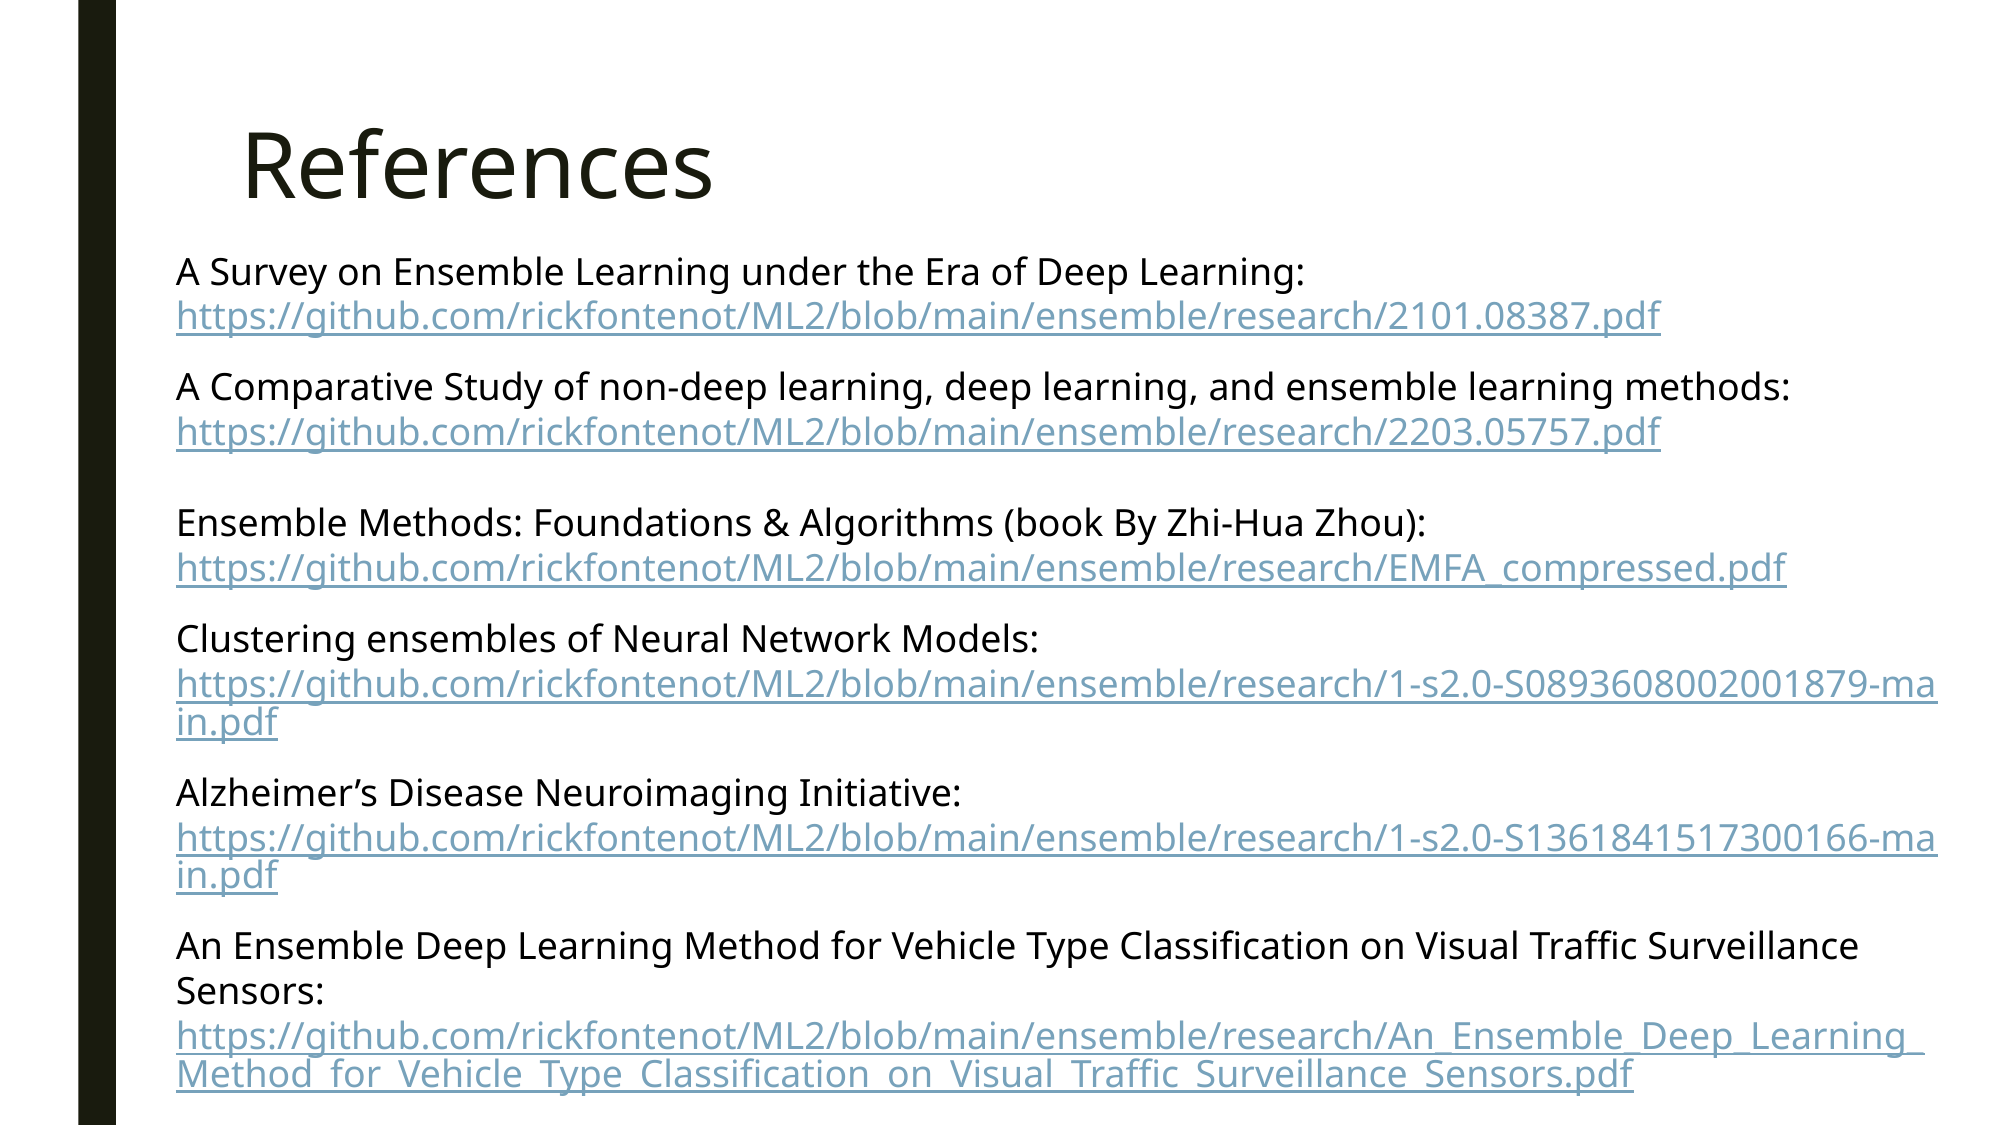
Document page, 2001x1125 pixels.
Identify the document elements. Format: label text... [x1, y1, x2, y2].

title References [225, 112, 1800, 240]
text_box A Survey on Ensemble Learning under the Era of Deep Learning: https://github.com/rickfontenot/ML2/blob/main/ensemble/research/2101.08387.pdf A Comparative Study of non-deep learning, deep learning, and ensemble learning methods: https://github.com/rickfontenot/ML2/blob/main/ensemble/research/2203.05757.pdf Ensemble Methods: Foundations & Algorithms (book By Zhi-Hua Zhou): https://github.com/rickfontenot/ML2/blob/main/ensemble/research/EMFA_compressed.pdf Clustering ensembles of Neural Network Models: https://github.com/rickfontenot/ML2/blob/main/ensemble/research/1-s2.0-S0893608002001879-main.pdf Alzheimer’s Disease Neuroimaging Initiative: https://github.com/rickfontenot/ML2/blob/main/ensemble/research/1-s2.0-S1361841517300166-main.pdf An Ensemble Deep Learning Method for Vehicle Type Classification on Visual Traffic Surveillance Sensors: https://github.com/rickfontenot/ML2/blob/main/ensemble/research/An_Ensemble_Deep_Learning_Method_for_Vehicle_Type_Classification_on_Visual_Traffic_Surveillance_Sensors.pdf Snapshot Ensembles: Train 1, Get M for Free https://github.com/rickfontenot/ML2/blob/main/ensemble/research/snapshot_ensembles_train_1_get.pdf [161, 240, 1961, 1112]
